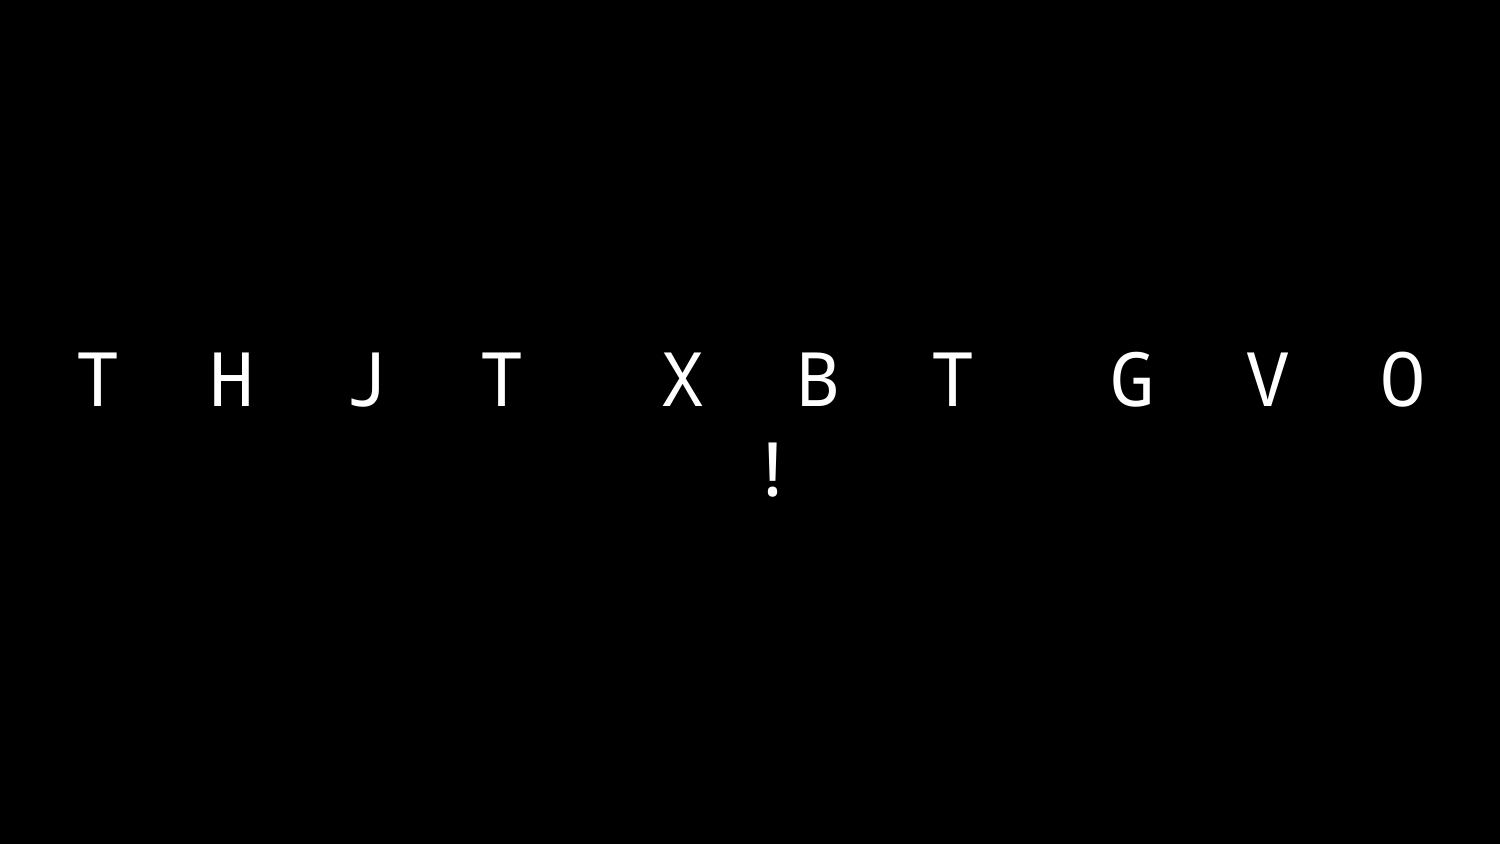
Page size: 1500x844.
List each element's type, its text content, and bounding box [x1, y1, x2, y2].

title T H J T X B T G V O ! [51, 352, 1449, 491]
